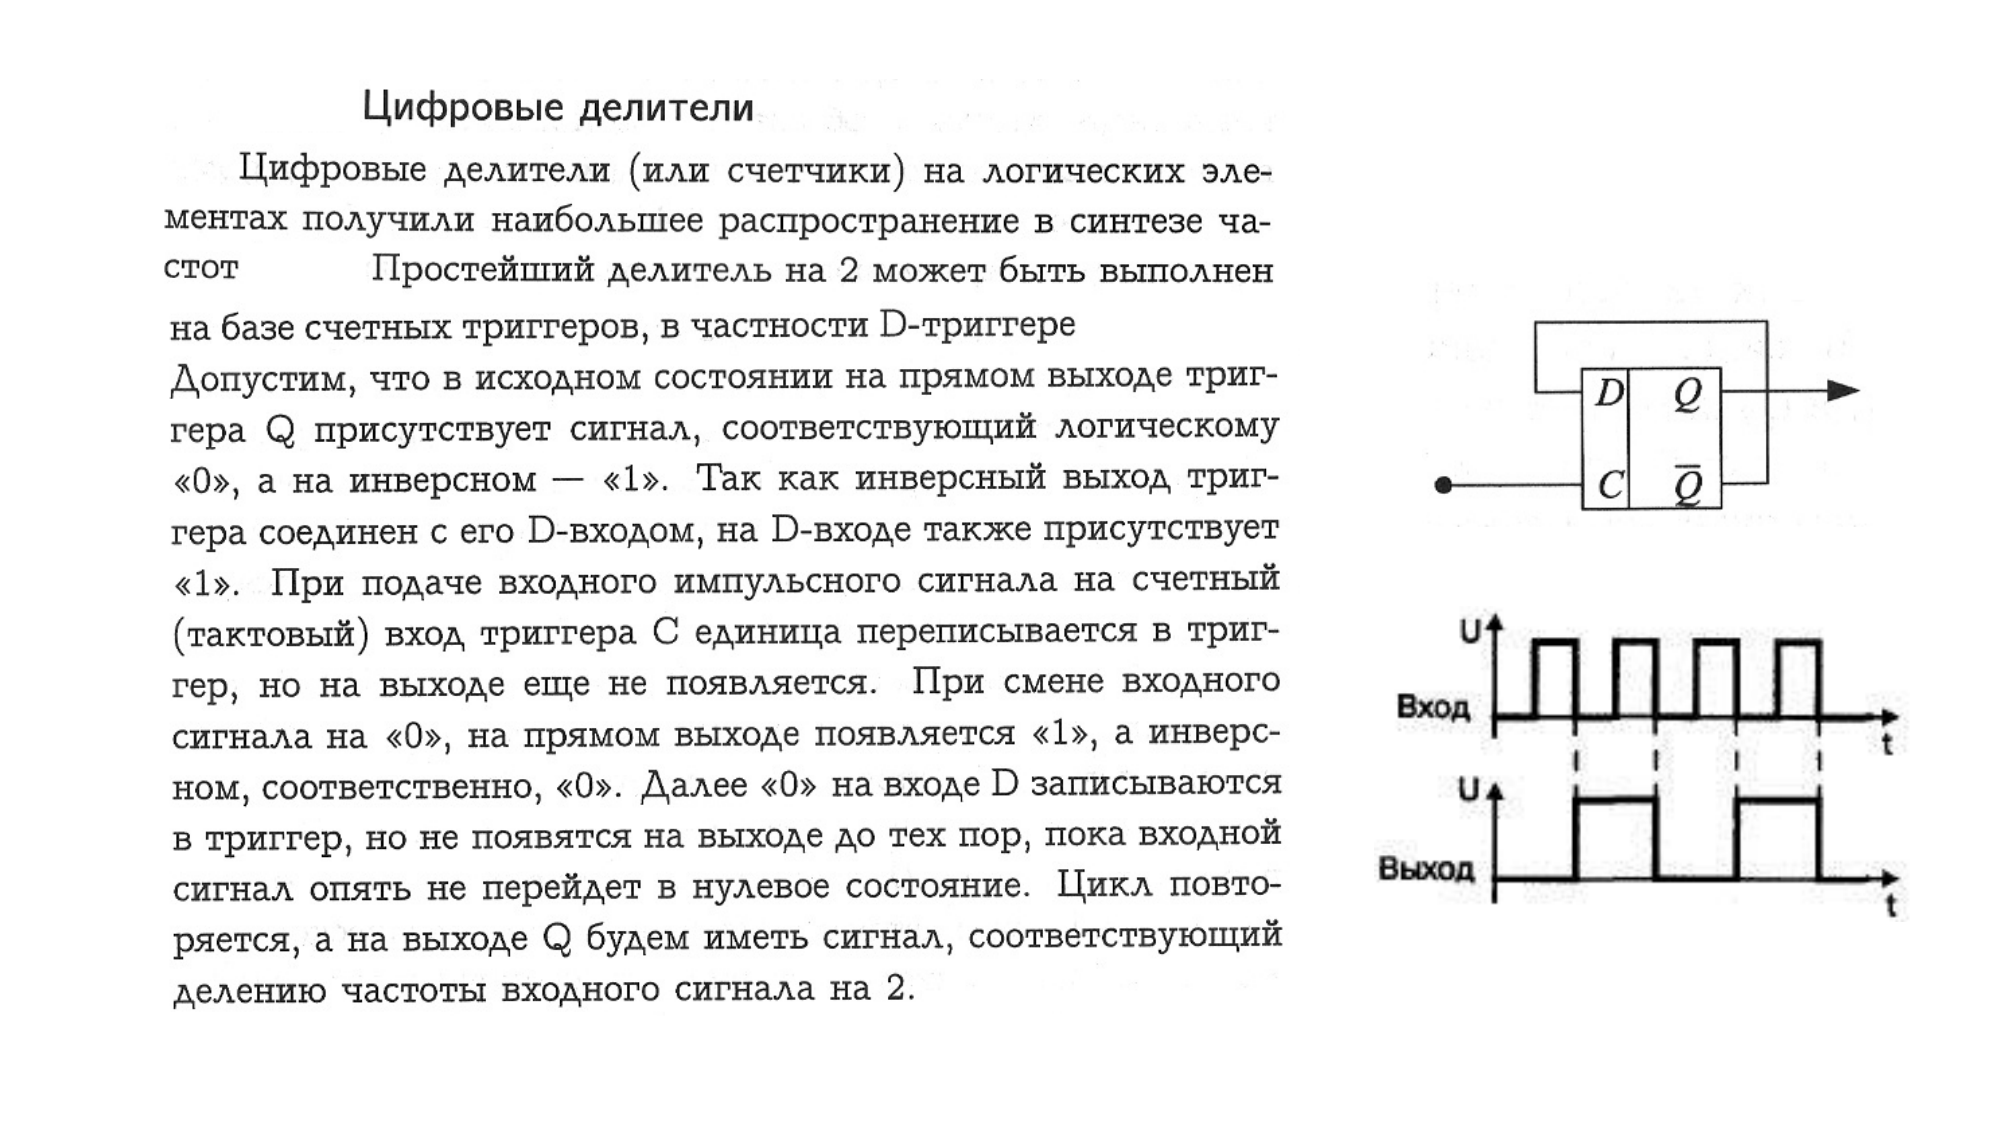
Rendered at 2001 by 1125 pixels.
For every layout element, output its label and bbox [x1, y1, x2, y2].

picture [1344, 594, 1951, 928]
picture [151, 79, 1300, 1016]
picture [1422, 272, 1873, 527]
